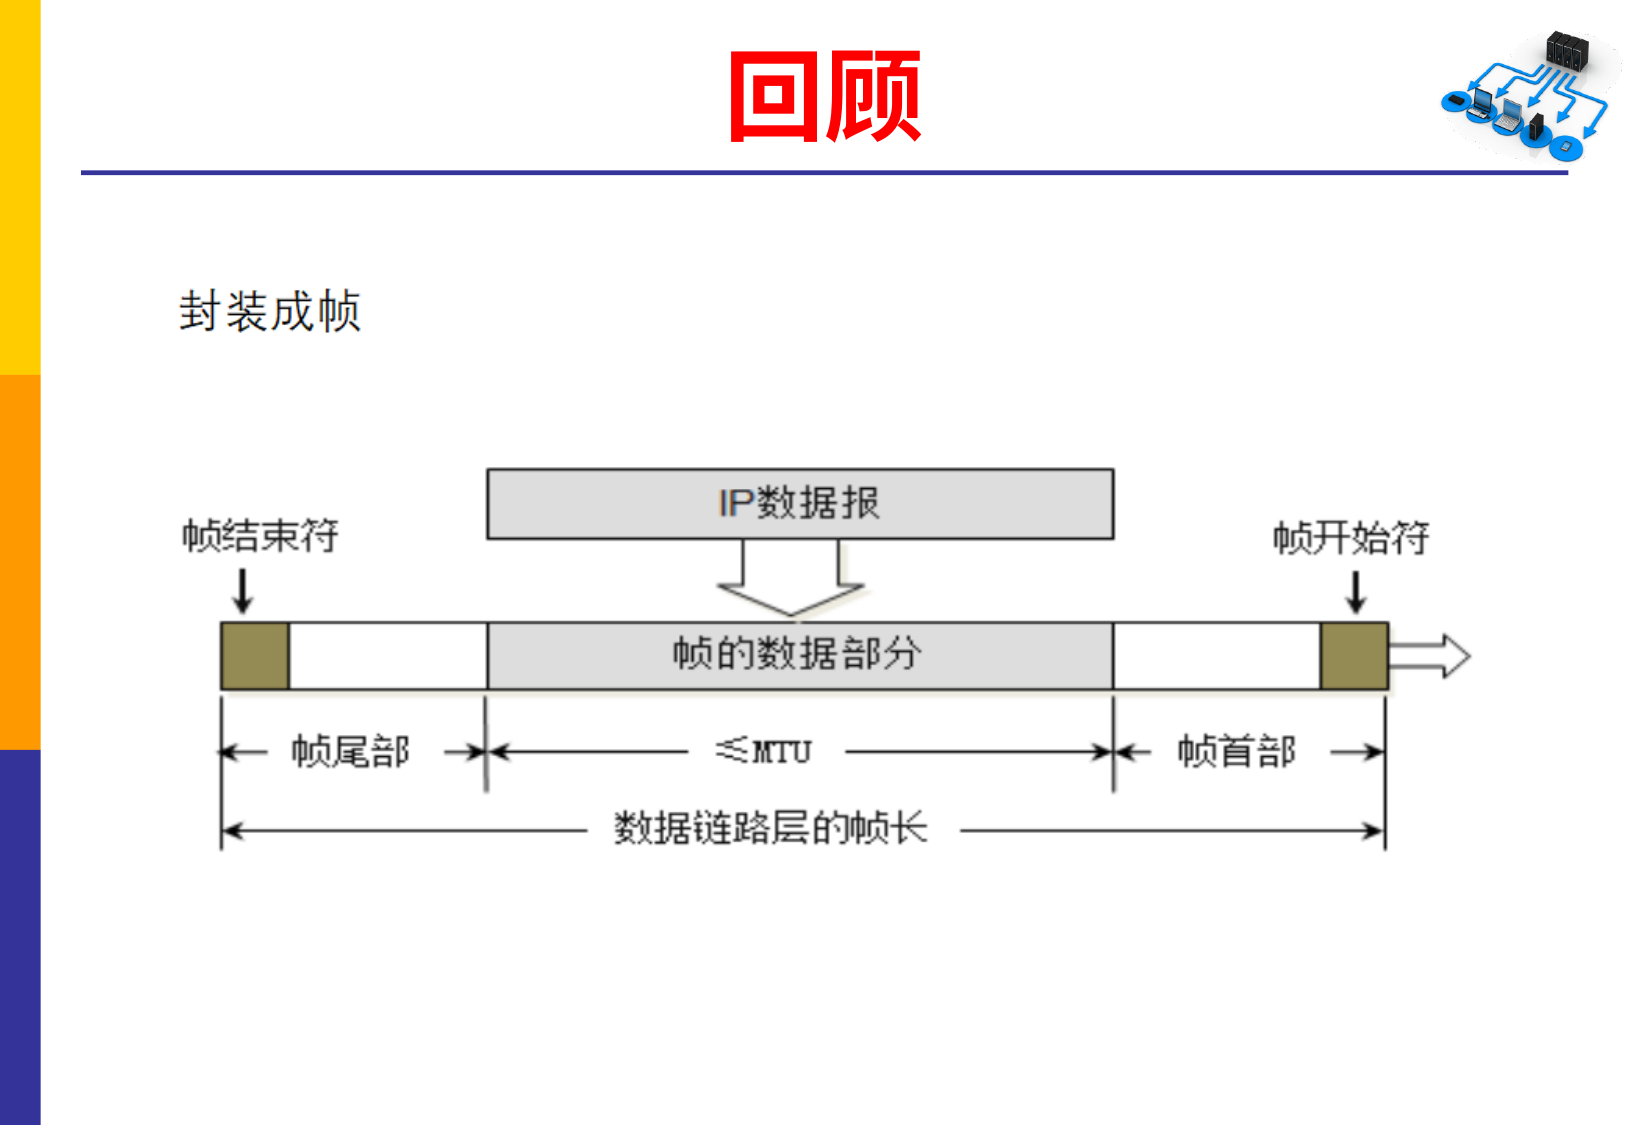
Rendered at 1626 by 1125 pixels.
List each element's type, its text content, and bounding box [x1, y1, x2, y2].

picture [1438, 30, 1624, 165]
picture [173, 278, 1477, 861]
title 回顾 [81, 30, 1569, 161]
